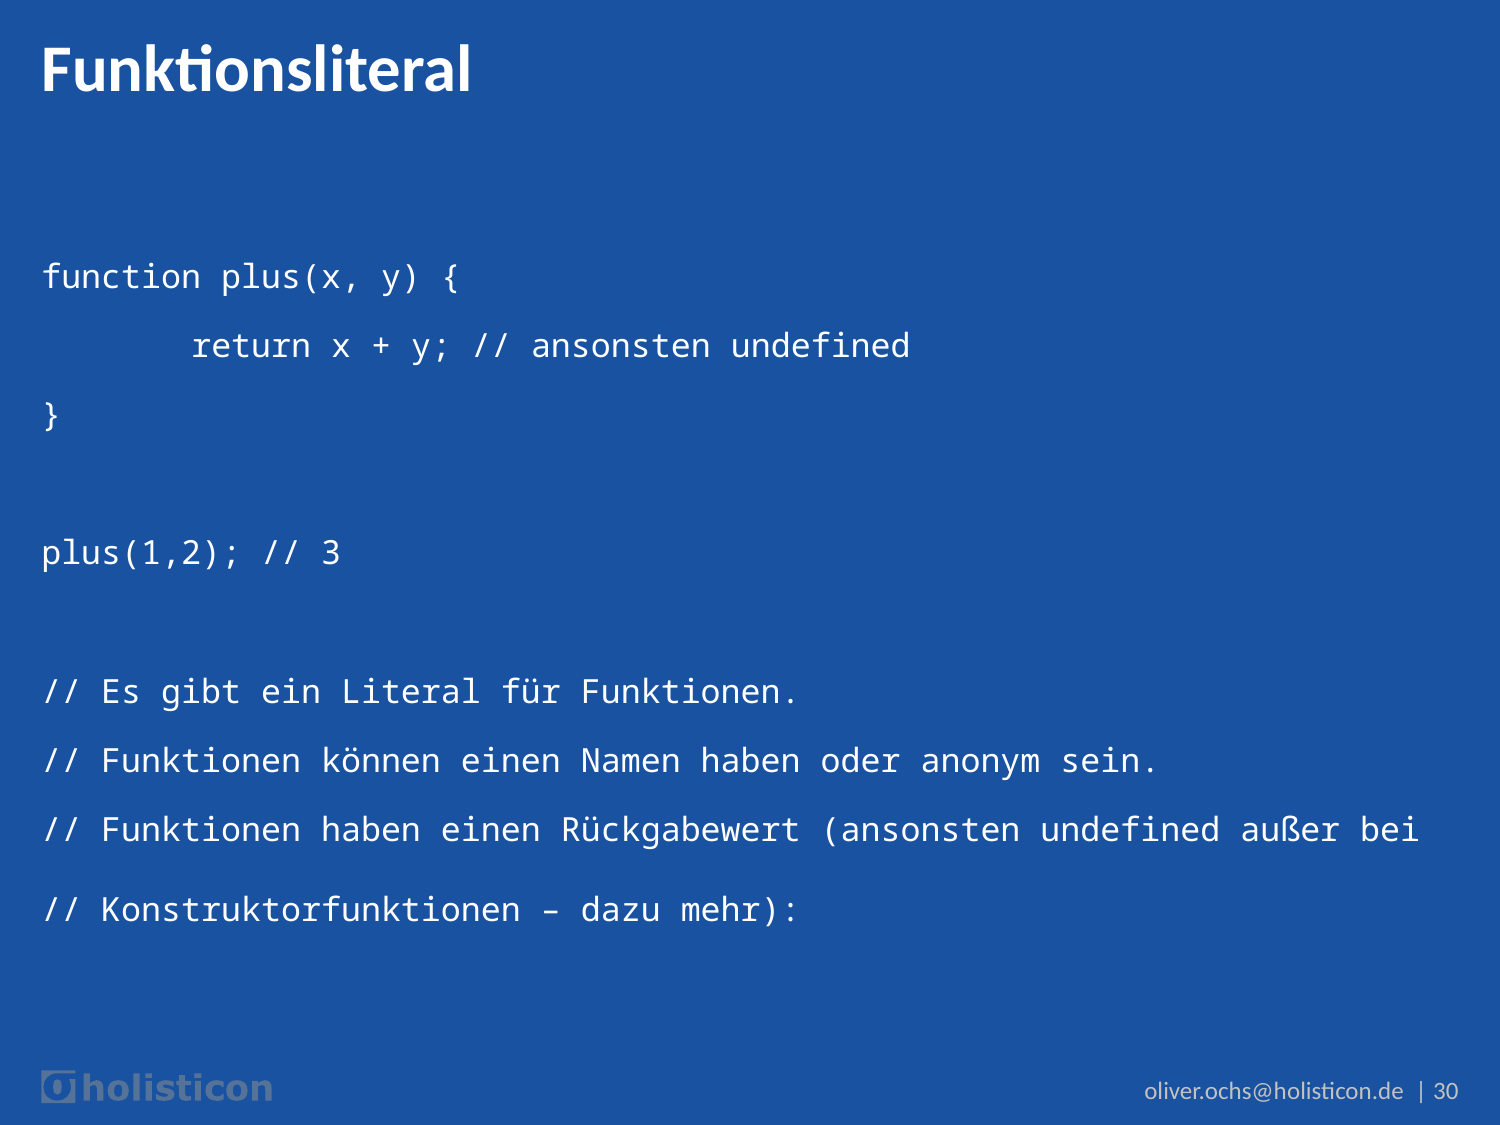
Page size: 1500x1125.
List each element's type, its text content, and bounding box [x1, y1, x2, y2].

list function plus(x, y) { return x + y; // ansonsten undefined } plus(1,2); // 3 // Es gibt ein Literal für Funktionen. // Funktionen können einen Namen haben oder anonym sein. // Funktionen haben einen Rückgabewert (ansonsten undefined außer bei // Konstruktorfunktionen – dazu mehr): [41, 255, 1436, 973]
title Funktionsliteral [41, 24, 1436, 188]
